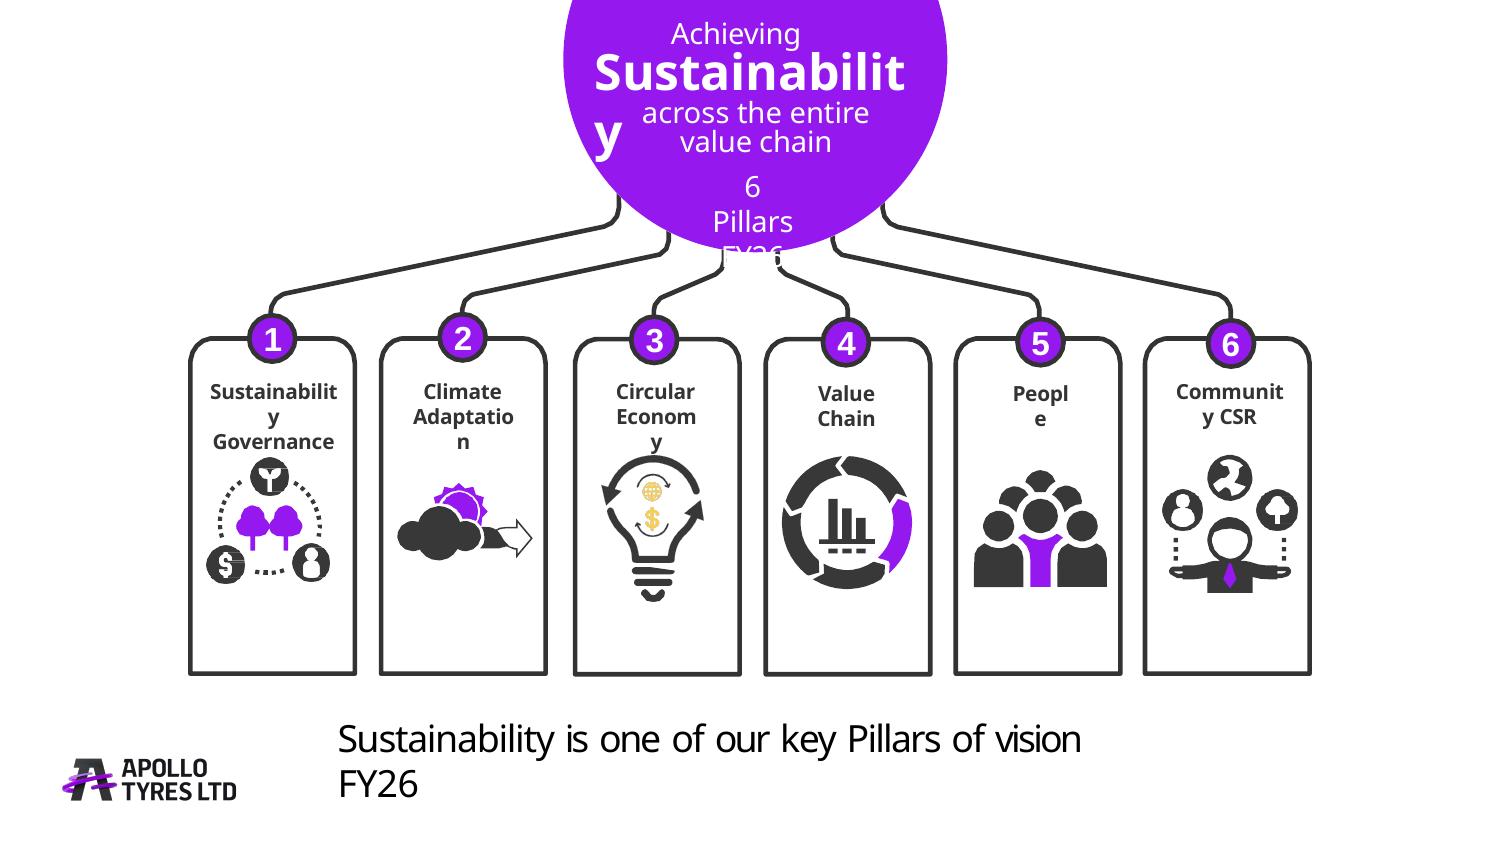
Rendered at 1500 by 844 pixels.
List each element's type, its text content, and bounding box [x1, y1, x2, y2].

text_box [763, 316, 933, 677]
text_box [563, 0, 948, 677]
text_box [246, 312, 298, 365]
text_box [953, 316, 1123, 677]
text_box Sustainability is one of our key Pillars of vision FY26 [335, 712, 1161, 805]
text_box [378, 311, 549, 677]
text_box [952, 278, 1040, 314]
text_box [1205, 317, 1257, 370]
text_box [1145, 338, 1310, 674]
text_box 6 Community CSR [1170, 321, 1289, 429]
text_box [187, 182, 558, 677]
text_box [1162, 454, 1298, 594]
picture [7, 717, 292, 842]
text_box [952, 213, 1231, 317]
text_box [206, 457, 330, 584]
